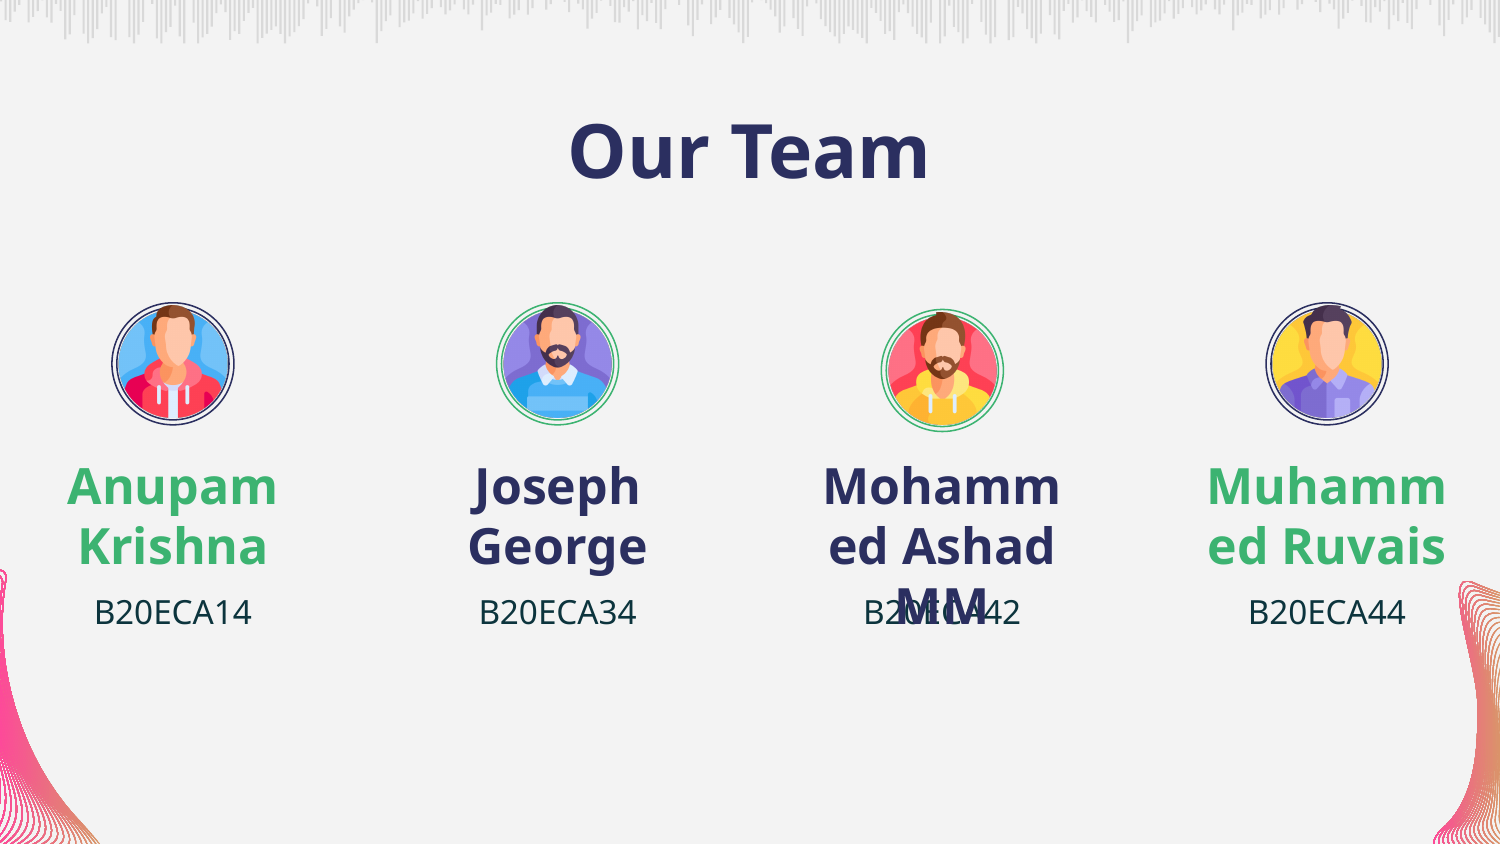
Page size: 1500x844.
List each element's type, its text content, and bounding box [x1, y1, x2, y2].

subtitle B20ECA42 [799, 576, 1086, 682]
subtitle Anupam Krishna [30, 439, 316, 562]
subtitle Muhammed Ruvais [1184, 439, 1471, 562]
subtitle Joseph George [414, 439, 701, 562]
subtitle B20ECA14 [30, 576, 316, 682]
picture [116, 305, 230, 419]
subtitle Mohammed Ashad MM [799, 439, 1086, 562]
picture [1270, 305, 1384, 419]
subtitle B20ECA34 [414, 576, 701, 682]
subtitle B20ECA44 [1184, 576, 1471, 682]
title Our Team [116, 88, 1383, 190]
picture [885, 312, 999, 426]
picture [500, 305, 614, 419]
